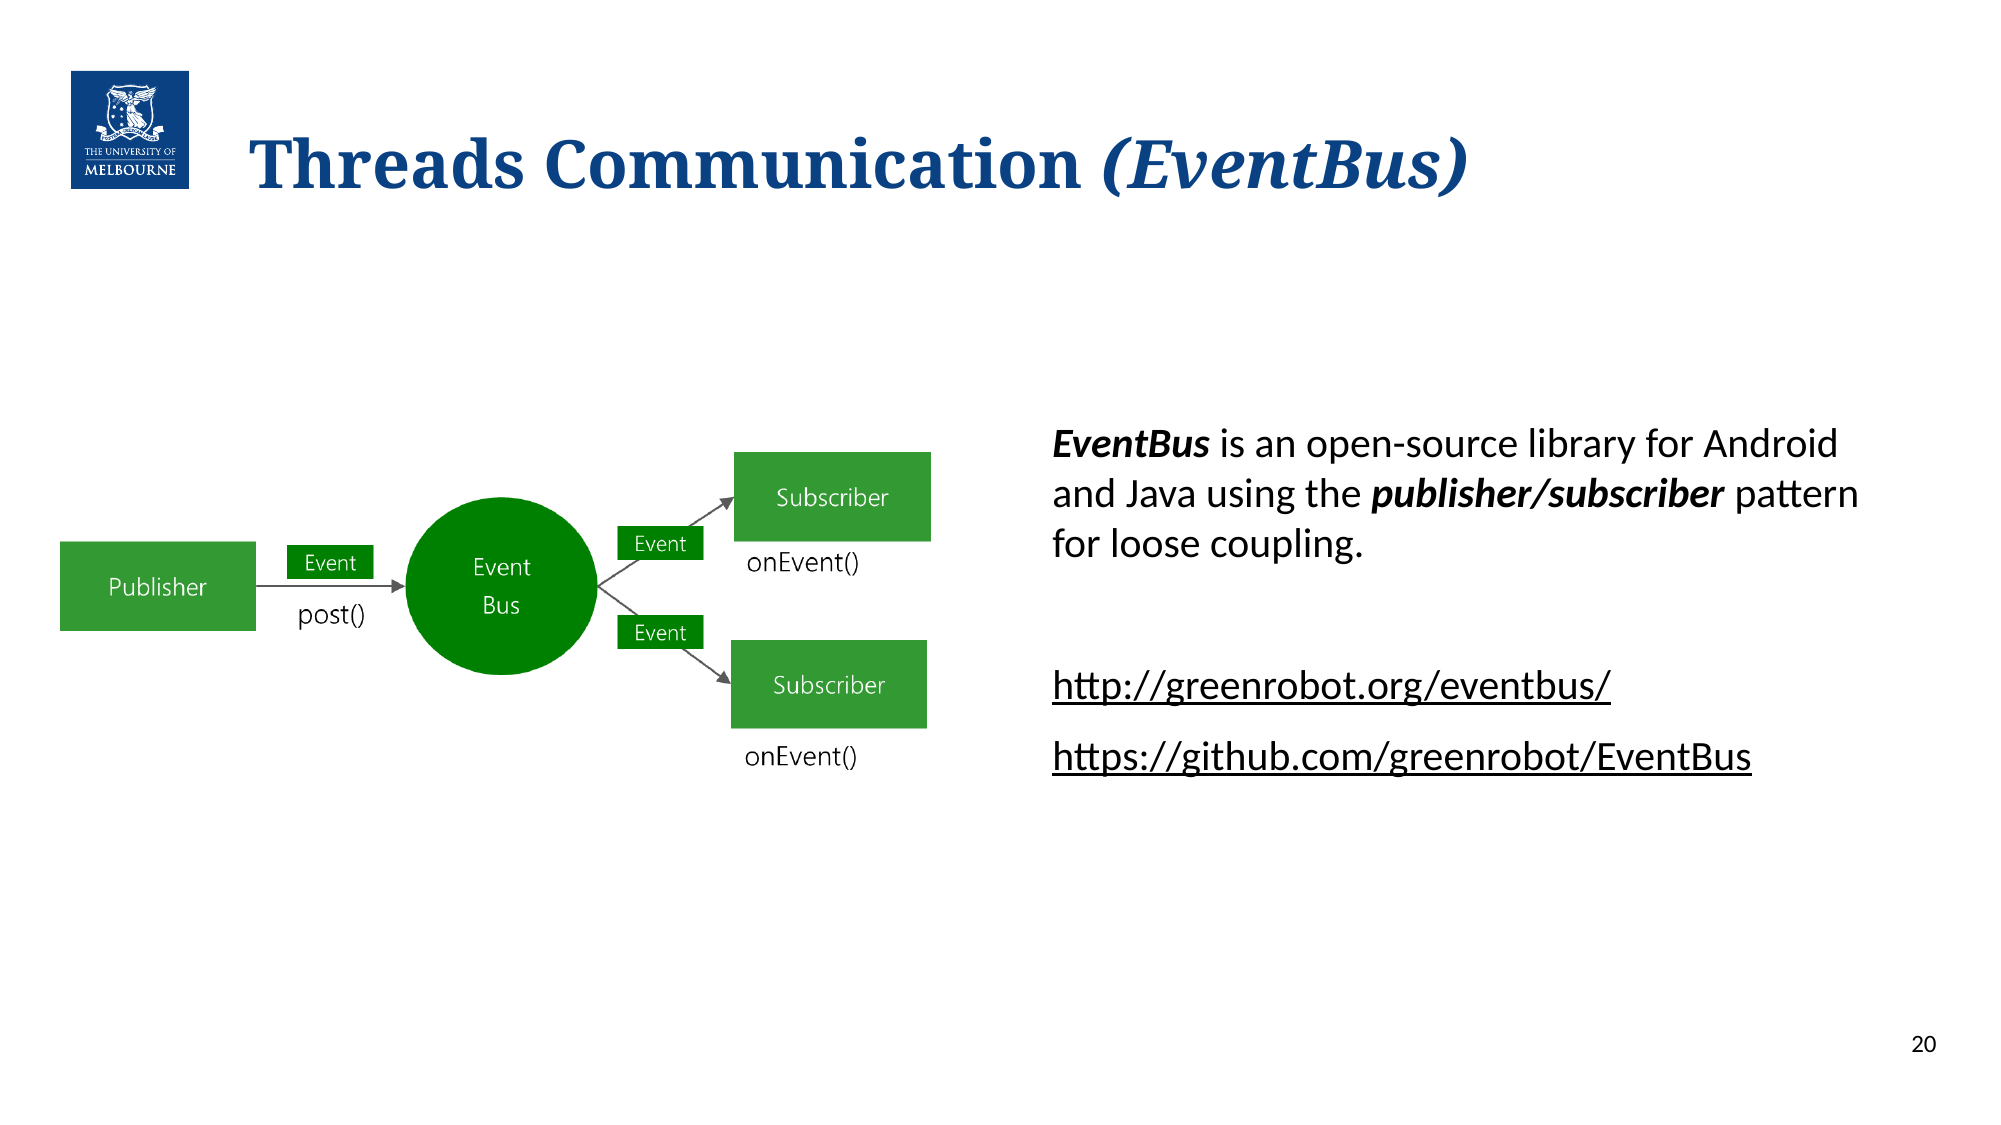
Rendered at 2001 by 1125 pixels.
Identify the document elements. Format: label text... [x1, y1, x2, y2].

list EventBus is an open-source library for Android and Java using the publisher/subscriber pattern for loose coupling. http://greenrobot.org/eventbus/ https://github.com/greenrobot/EventBus [1037, 408, 1924, 812]
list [51, 444, 938, 776]
slide_number 20 [1797, 1012, 1937, 1073]
title Threads Communication (EventBus) [234, 64, 1937, 211]
